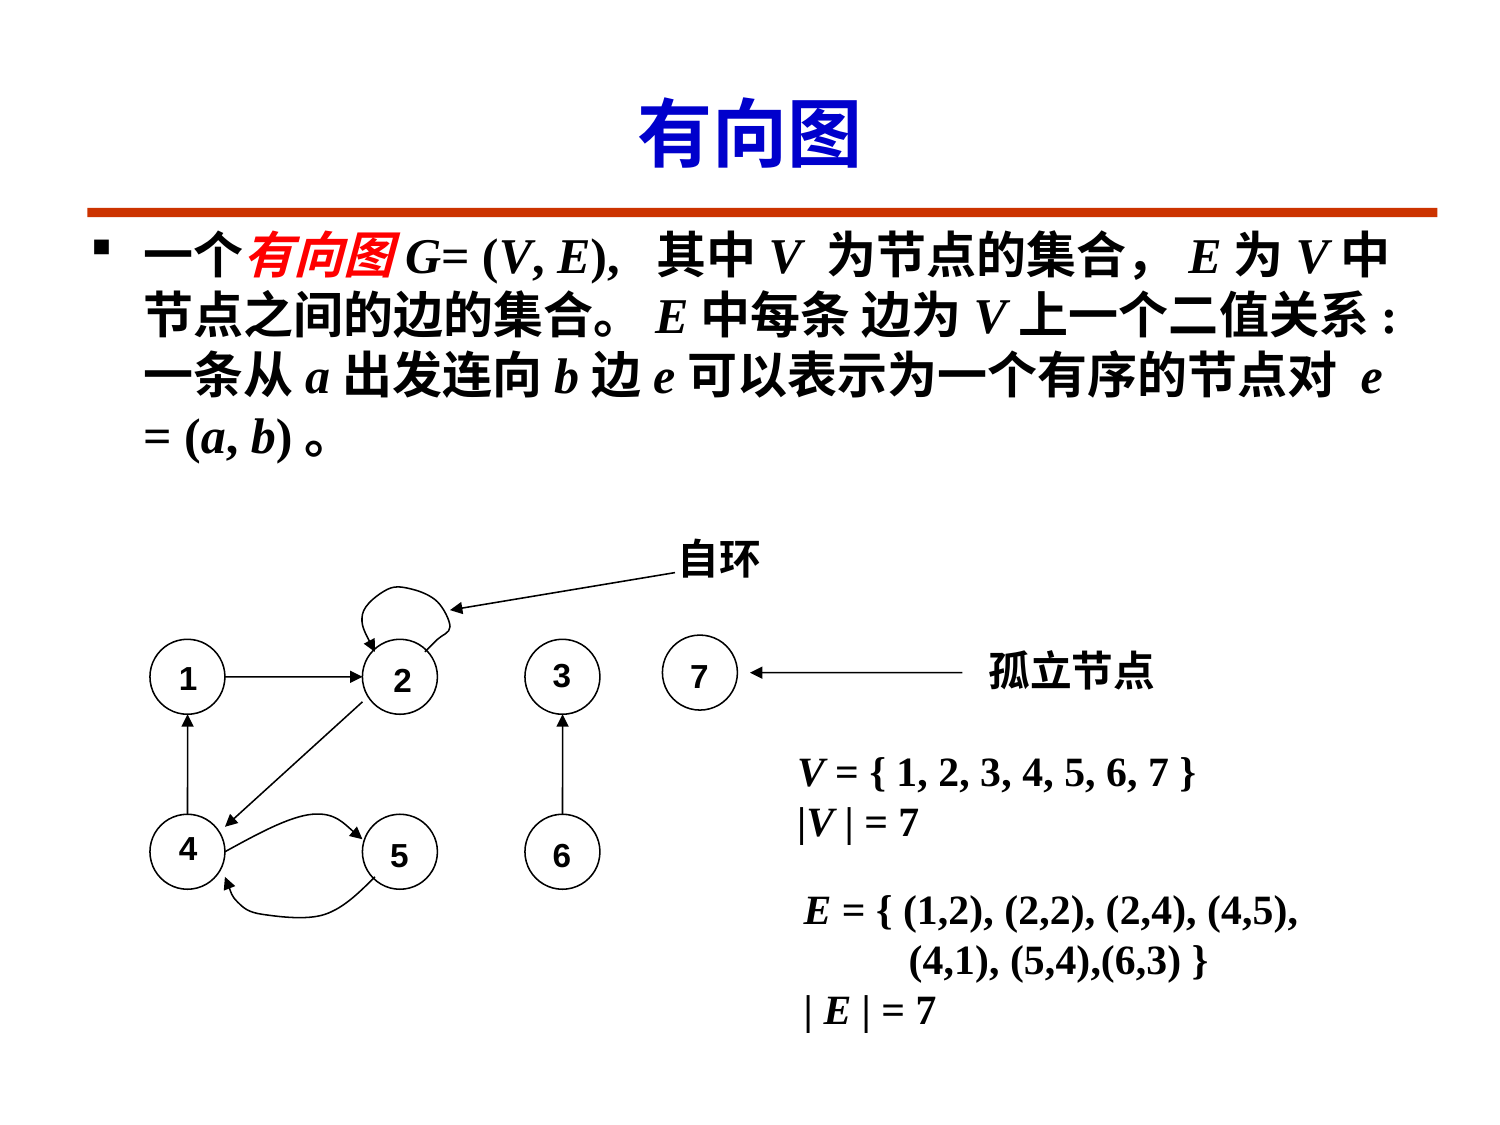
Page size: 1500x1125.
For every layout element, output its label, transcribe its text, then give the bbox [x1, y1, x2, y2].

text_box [149, 524, 1326, 1042]
text_box 有向图 [112, 62, 1388, 200]
title 一个有向图G= (V, E), 其中V 为节点的集合，E为V中节点之间的边的集合。E中每条 边为V上一个二值关系: 一条从a出发连向b边e可以表示为一个有序的节点对 e = (a, b)。 [75, 187, 1425, 500]
